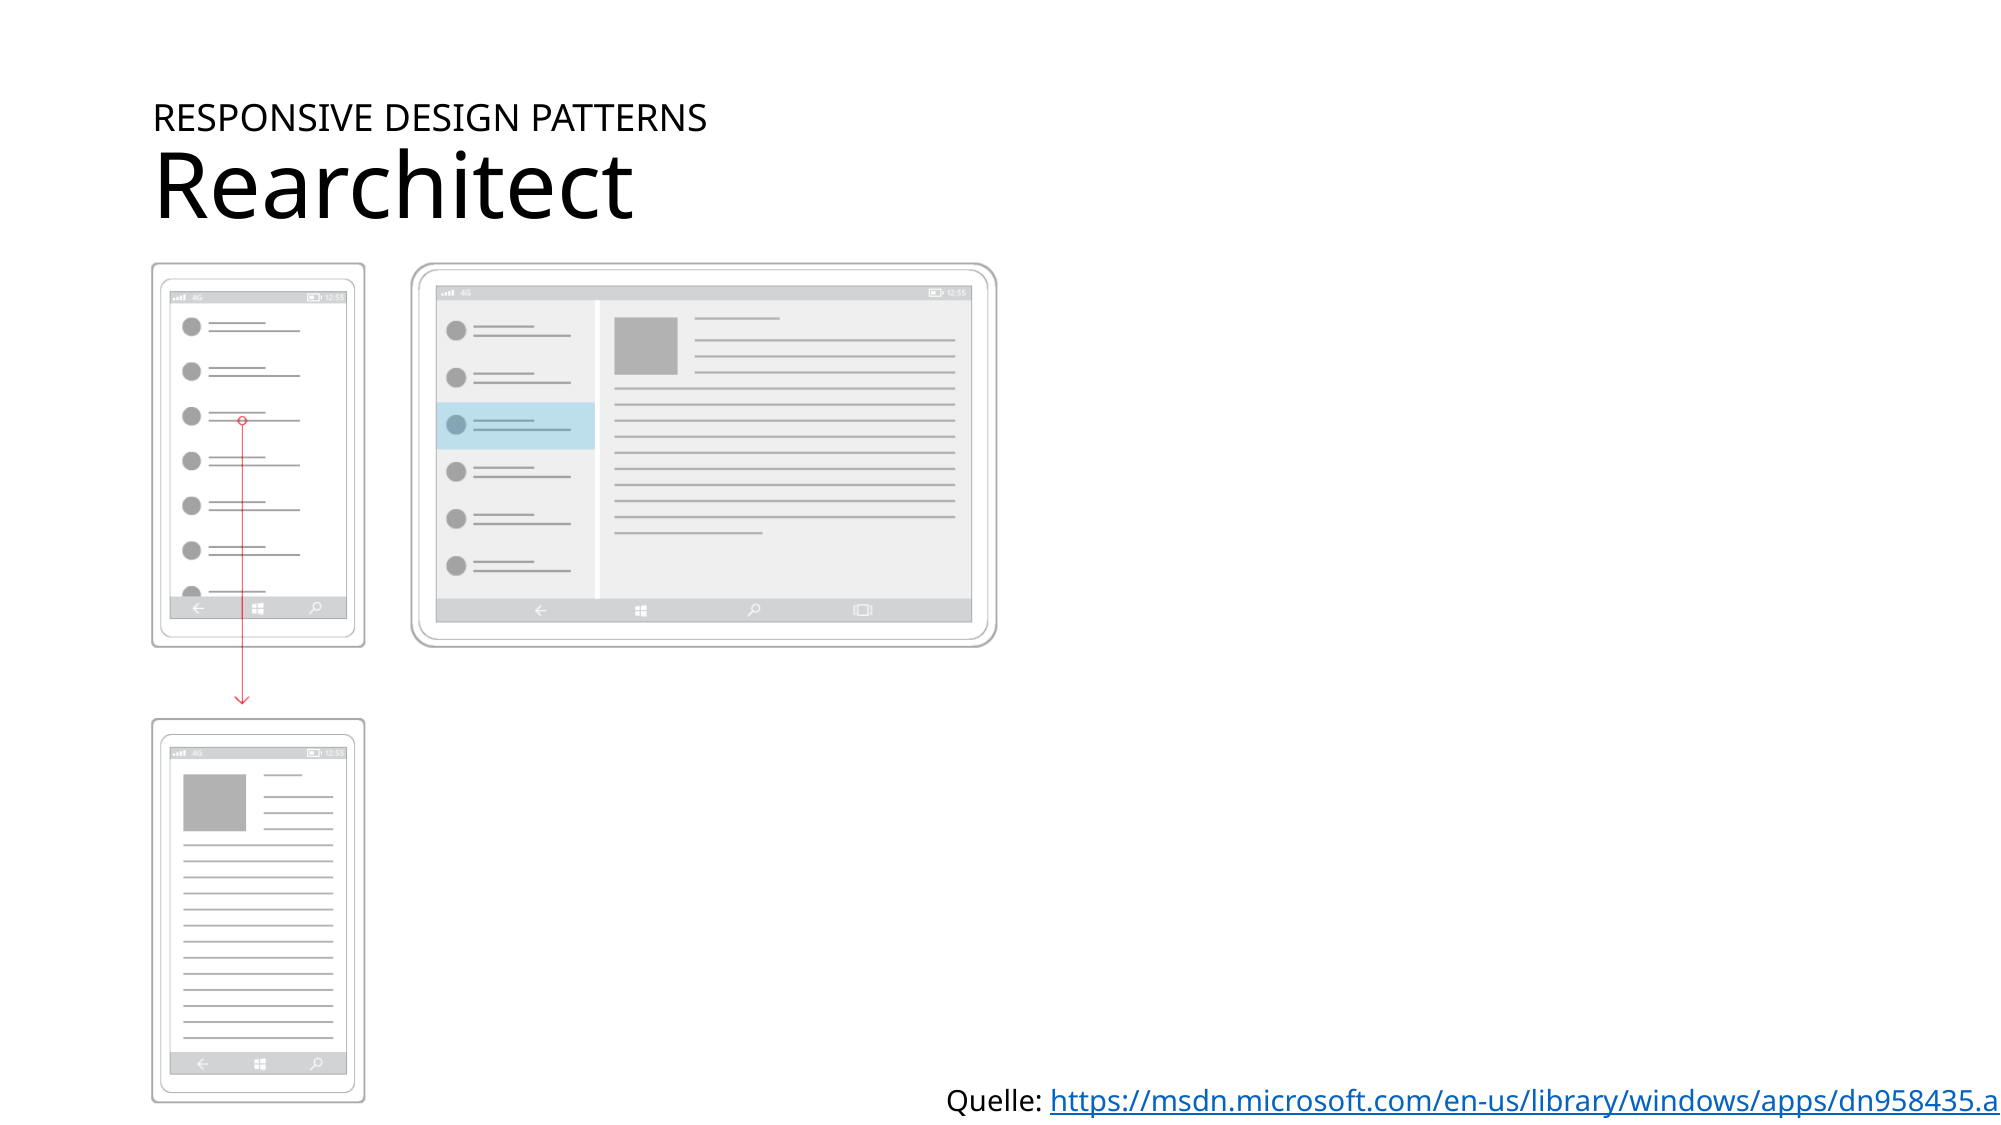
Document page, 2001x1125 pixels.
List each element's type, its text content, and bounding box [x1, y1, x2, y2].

text_box Quelle: https://msdn.microsoft.com/en-us/library/windows/apps/dn958435.aspx [1001, 1074, 2000, 1125]
picture [150, 228, 1001, 1125]
title RESPONSIVE DESIGN PATTERNS Rearchitect [137, 59, 1863, 278]
